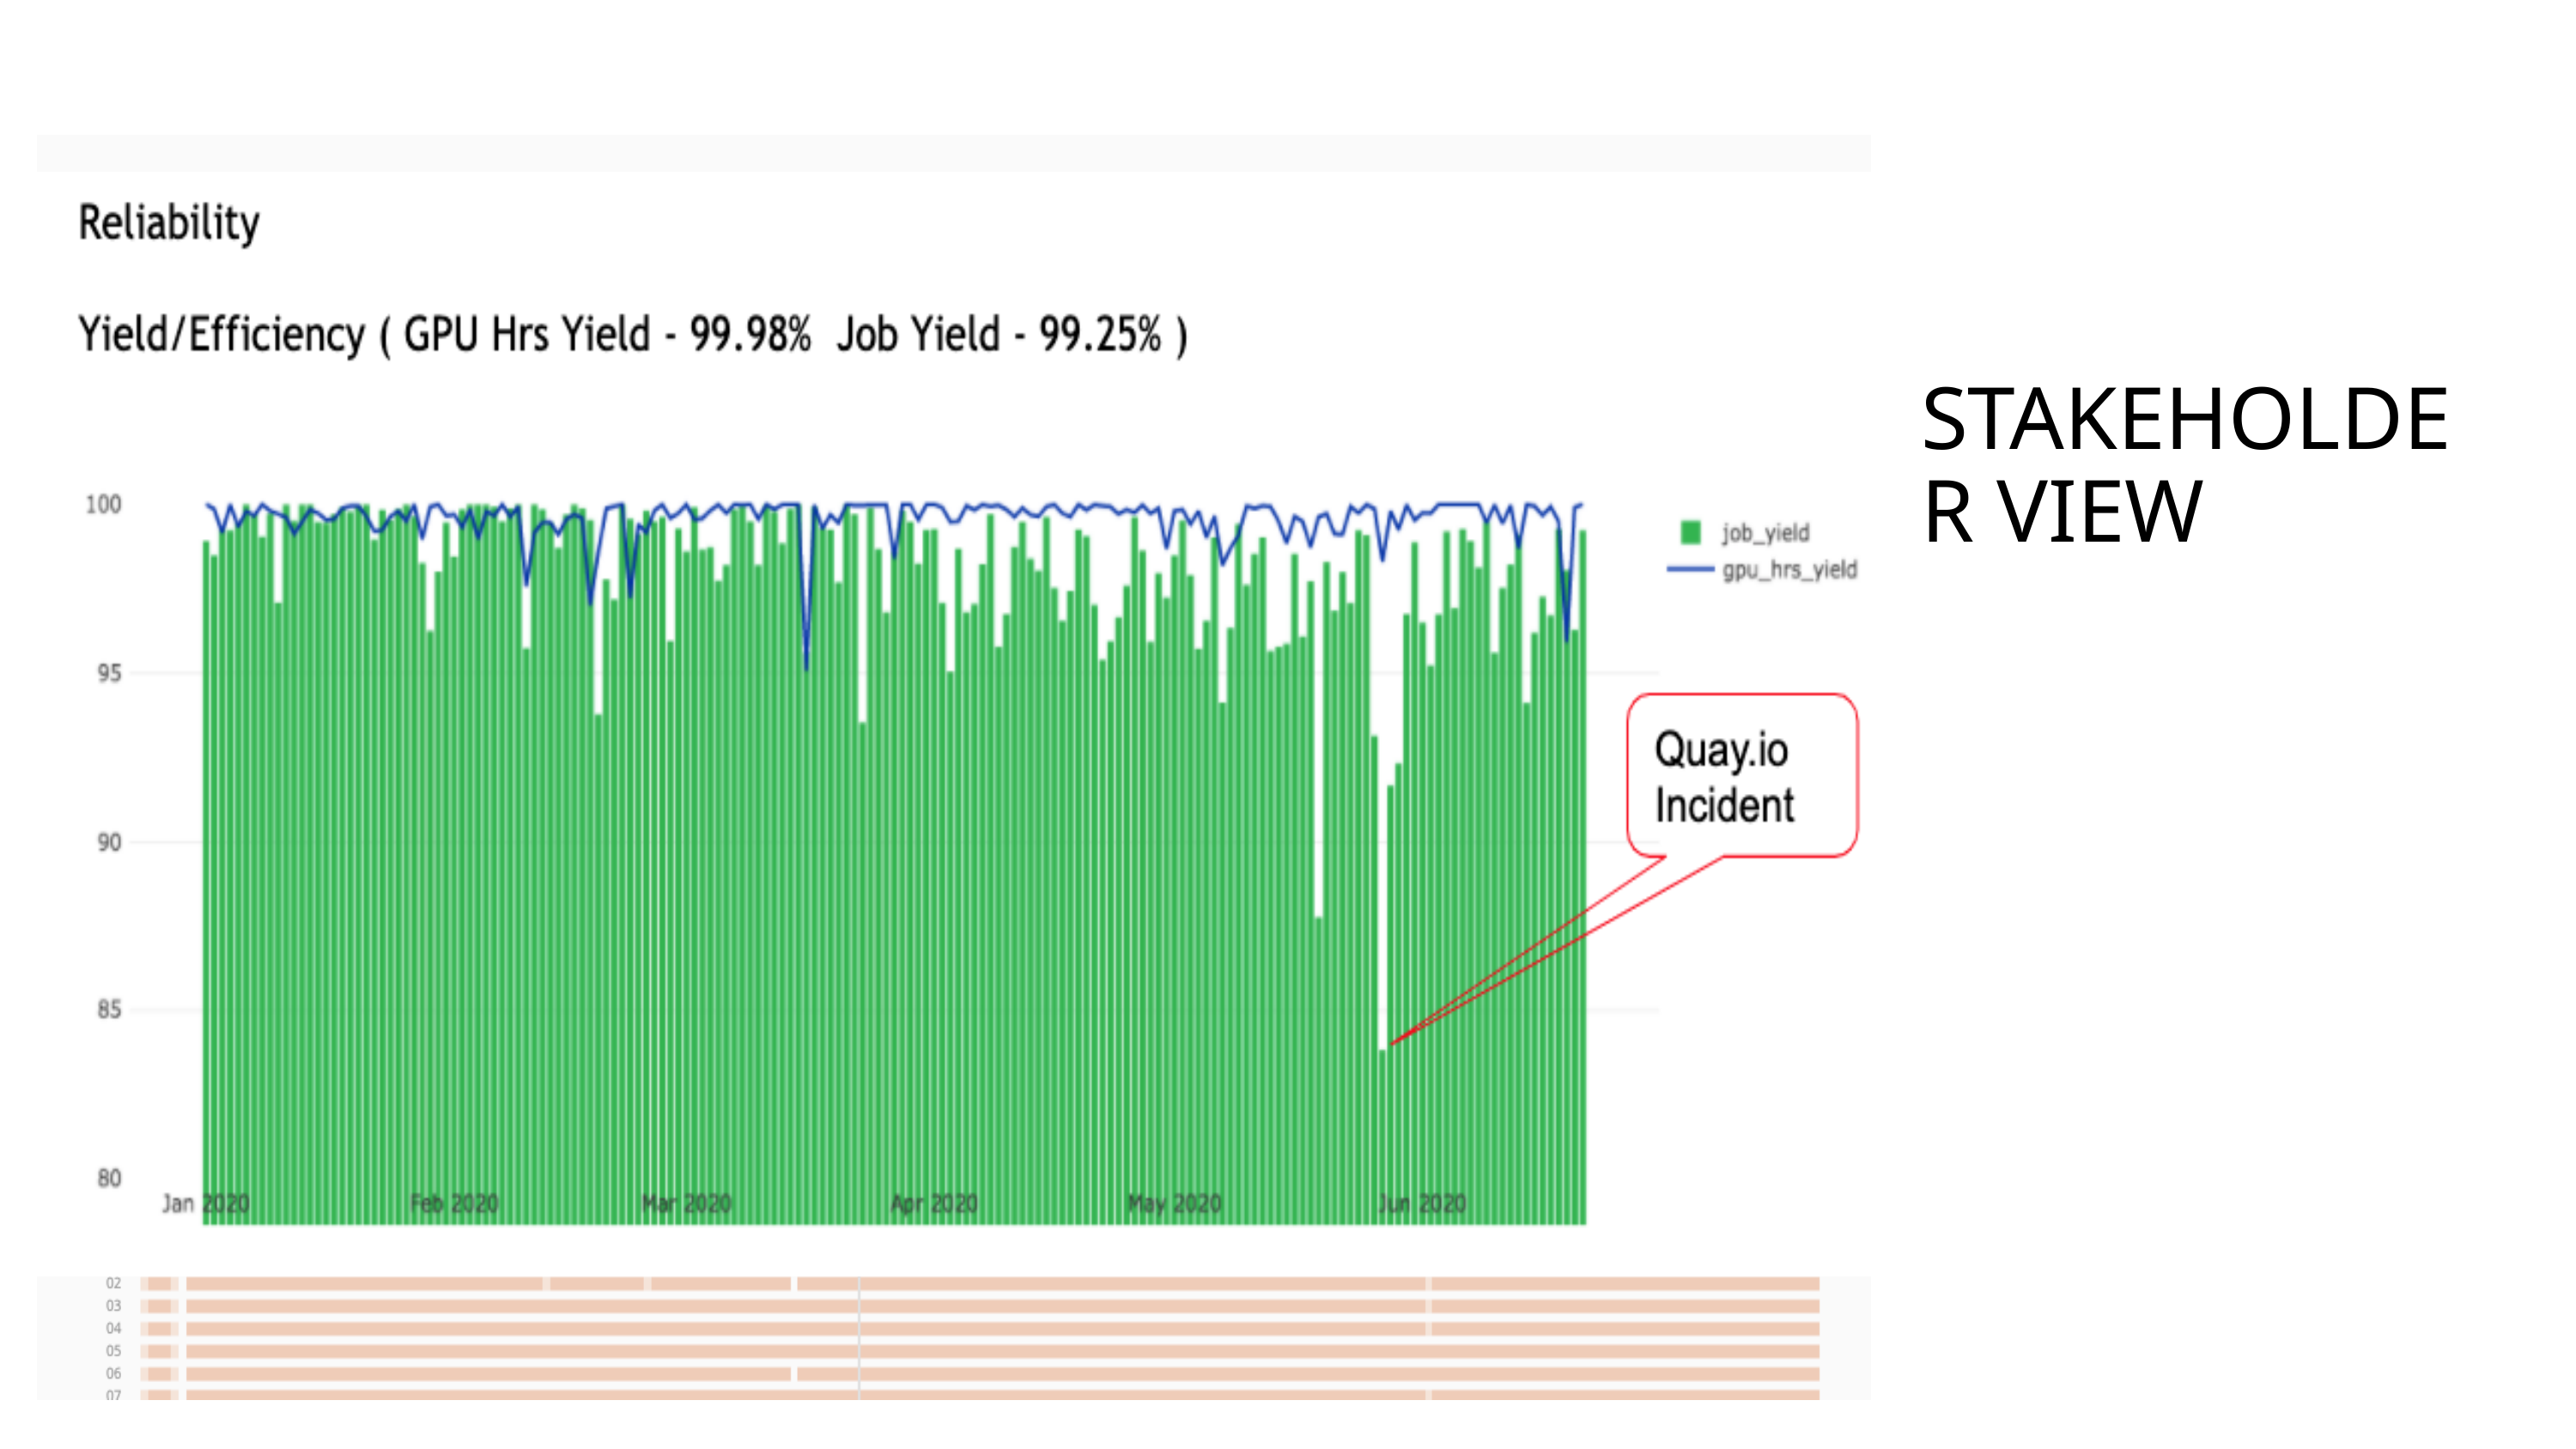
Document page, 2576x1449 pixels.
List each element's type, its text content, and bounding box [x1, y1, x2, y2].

picture [27, 134, 1899, 1400]
title Stakeholder view [1907, 416, 2506, 568]
